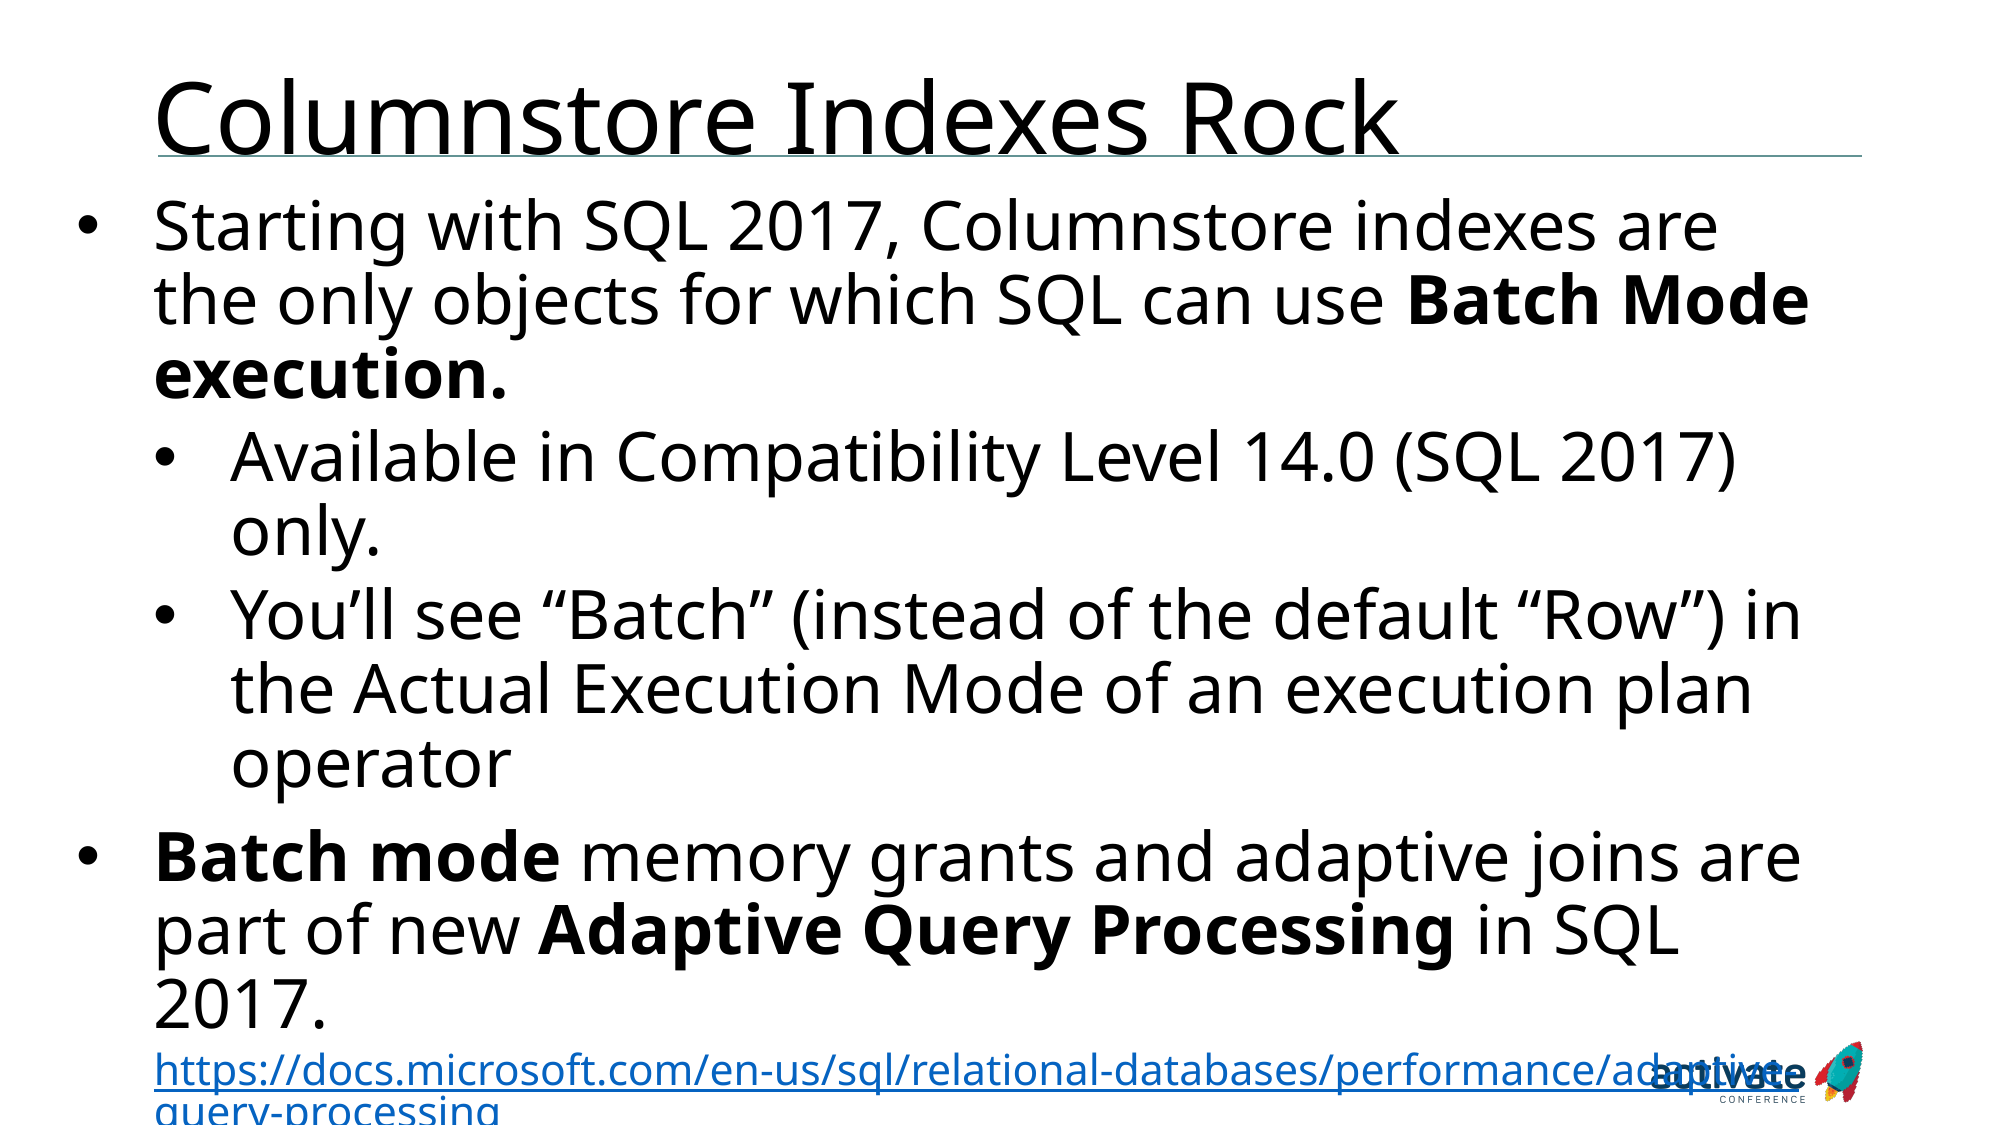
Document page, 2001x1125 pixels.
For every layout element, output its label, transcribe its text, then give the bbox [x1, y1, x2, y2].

picture [1840, 1041, 1863, 1103]
list Starting with SQL 2017, Columnstore indexes are the only objects for which SQL can use Batch Mode execution. Available in Compatibility Level 14.0 (SQL 2017) only. You’ll see “Batch” (instead of the default “Row”) in the Actual Execution Mode of an execution plan operator Batch mode memory grants and adaptive joins are part of new Adaptive Query Processing in SQL 2017. https://docs.microsoft.com/en-us/sql/relational-databases/performance/adaptive-query-processing [61, 183, 1840, 1111]
title Columnstore Indexes Rock [137, 59, 1863, 184]
